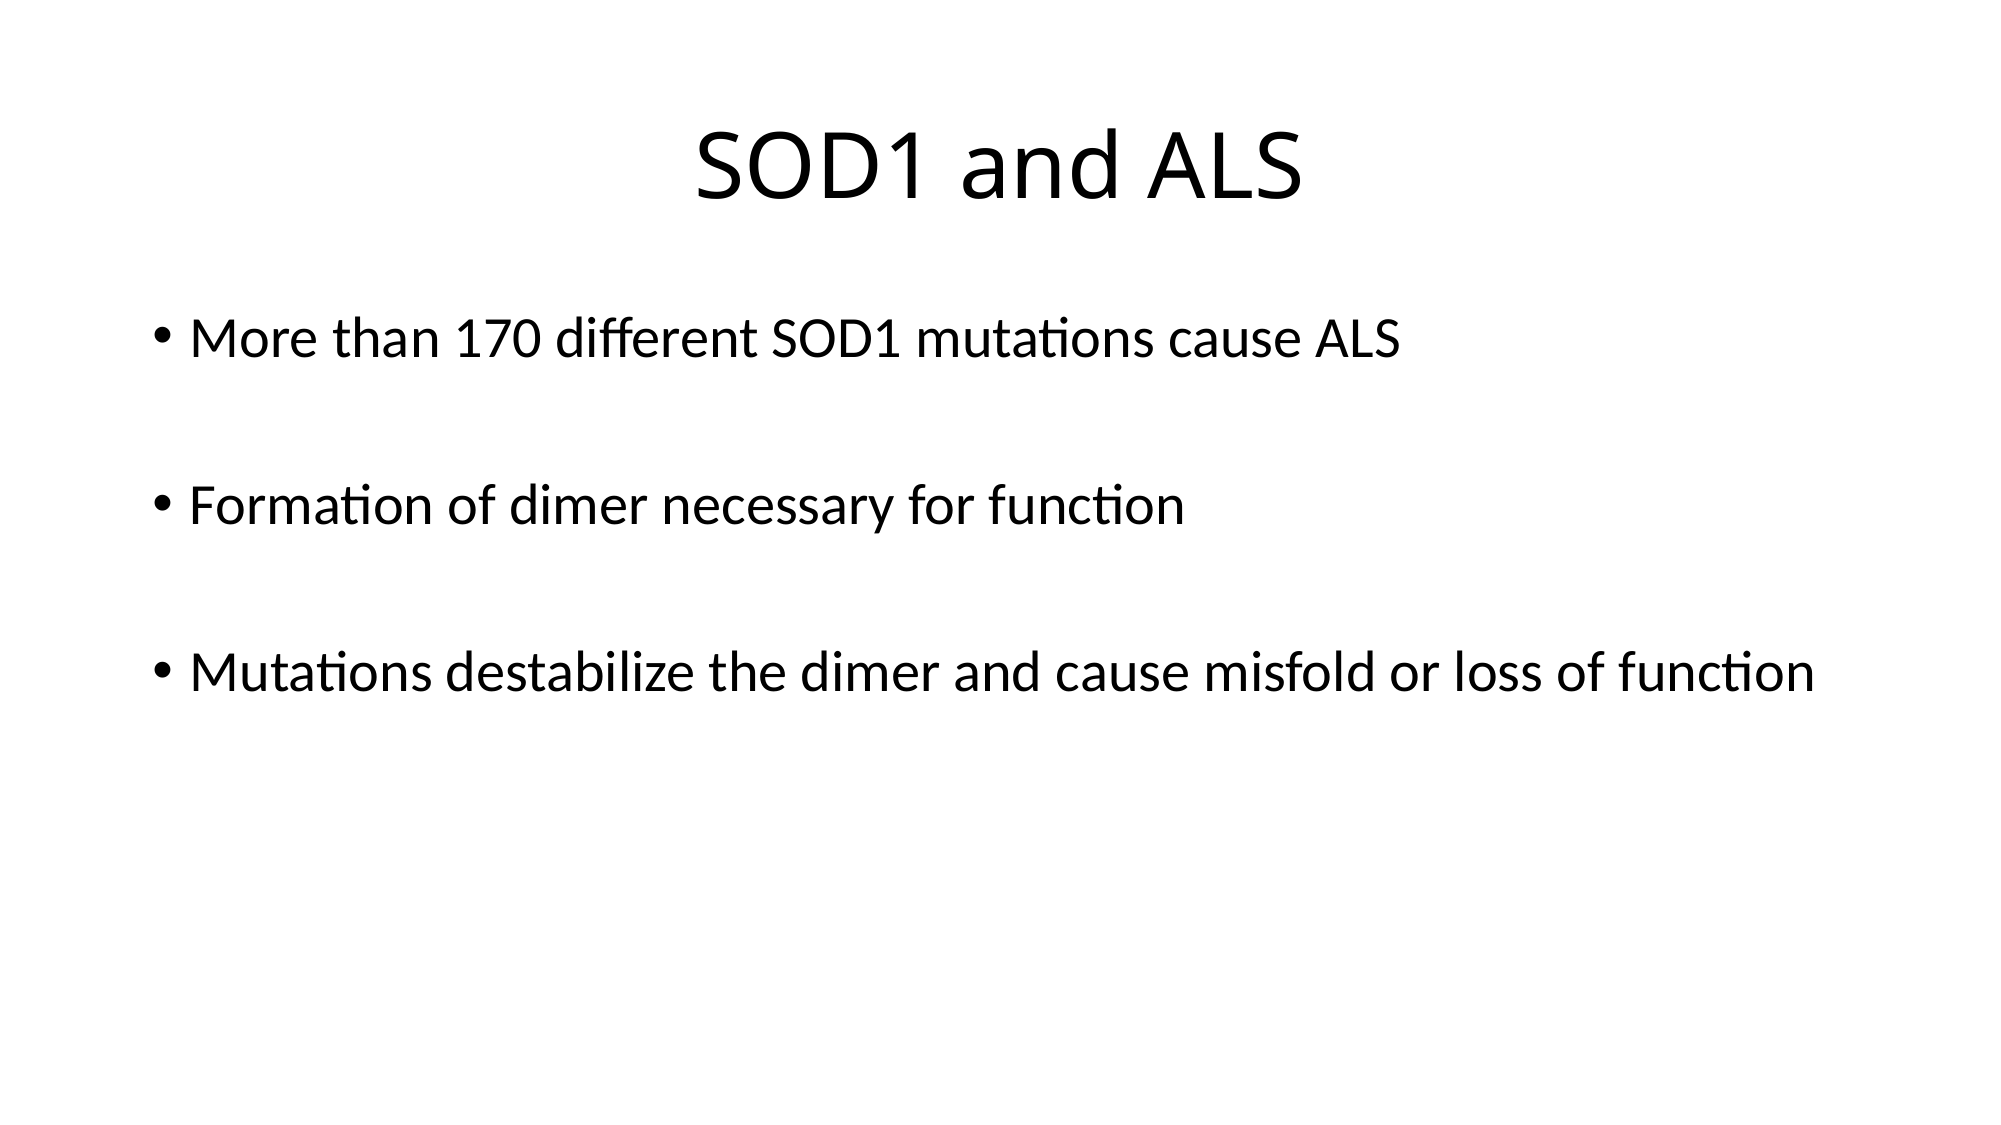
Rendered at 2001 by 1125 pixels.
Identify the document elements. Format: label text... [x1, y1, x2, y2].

title SOD1 and ALS [137, 59, 1863, 278]
list More than 170 different SOD1 mutations cause ALS Formation of dimer necessary for function Mutations destabilize the dimer and cause misfold or loss of function [137, 299, 1863, 1014]
